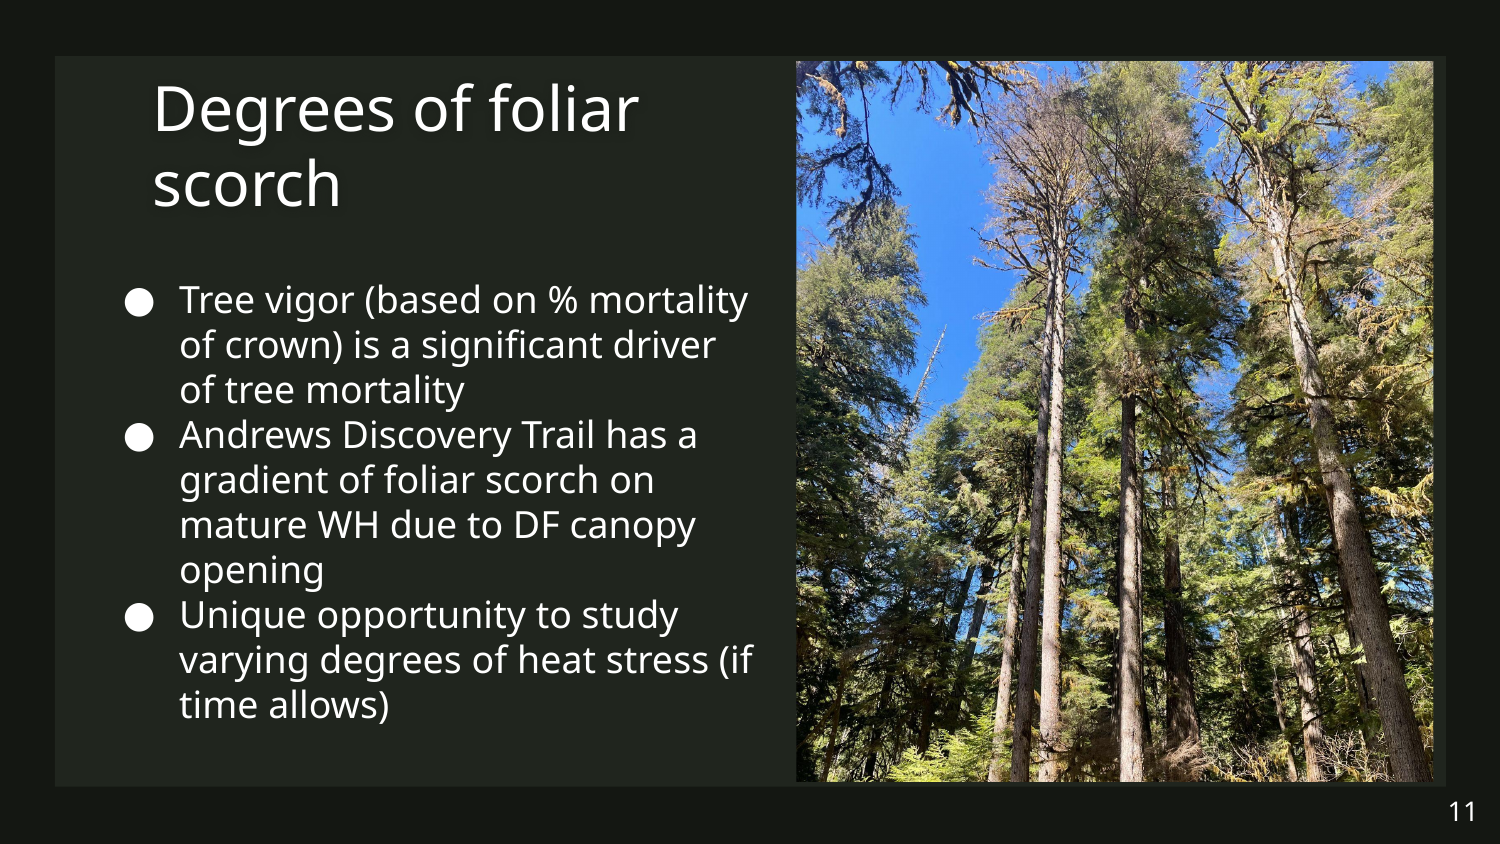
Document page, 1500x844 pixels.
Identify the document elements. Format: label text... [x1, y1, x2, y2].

title Degrees of foliar scorch [137, 61, 737, 234]
subtitle Tree vigor (based on % mortality of crown) is a significant driver of tree mortality Andrews Discovery Trail has a gradient of foliar scorch on mature WH due to DF canopy opening Unique opportunity to study varying degrees of heat stress (if time allows) [89, 261, 769, 783]
slide_number ‹#› [1403, 779, 1494, 844]
picture [796, 61, 1434, 783]
